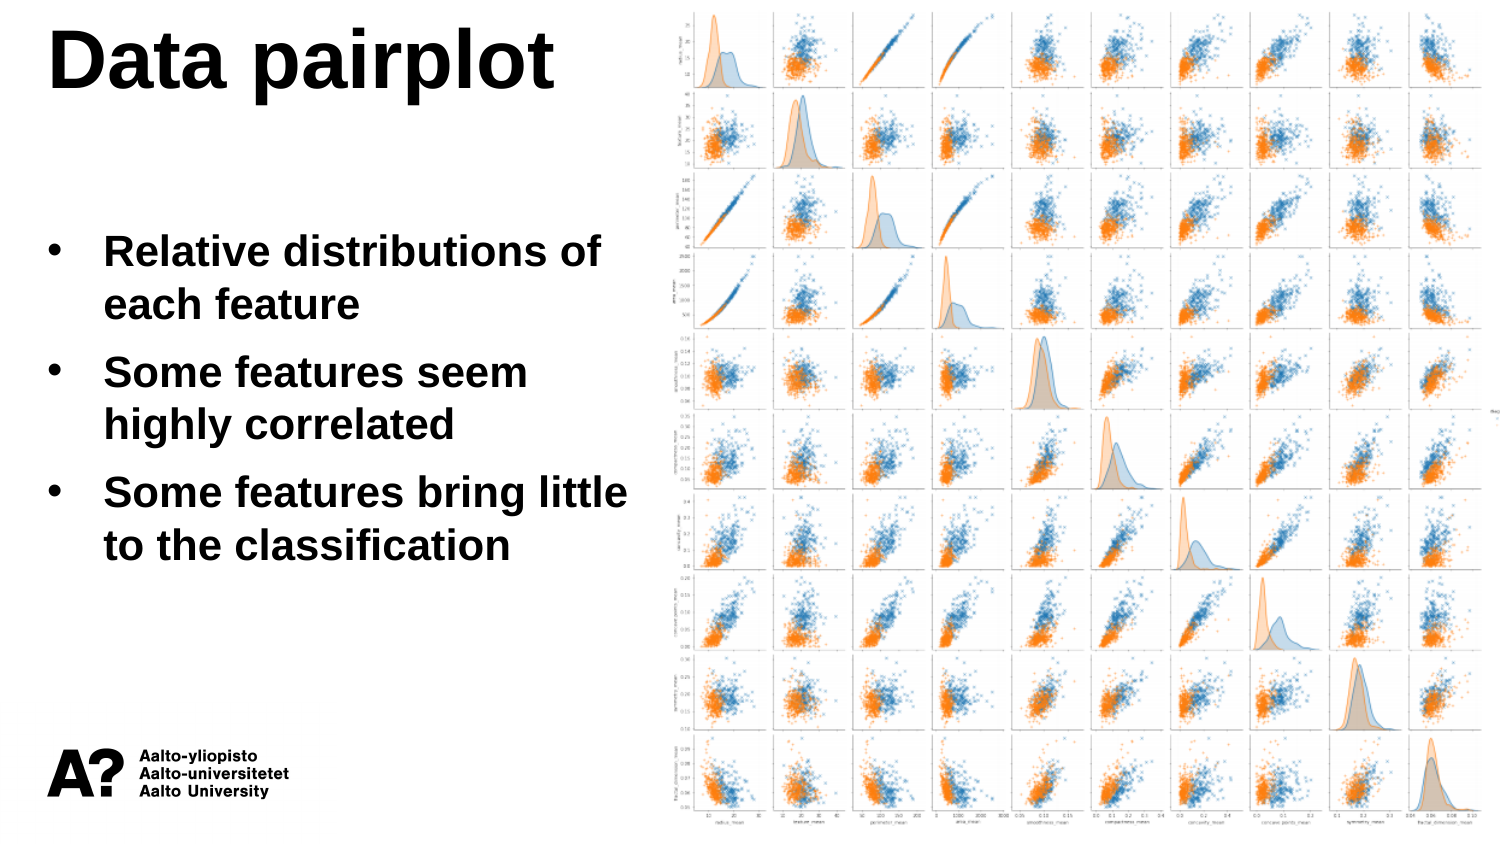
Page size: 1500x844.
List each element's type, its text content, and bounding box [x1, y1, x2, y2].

picture [666, 0, 1500, 844]
list Relative distributions of each feature Some features seem highly correlated Some features bring little to the classification [47, 222, 666, 703]
list Data pairplot [47, 5, 666, 177]
picture [0, 702, 337, 844]
